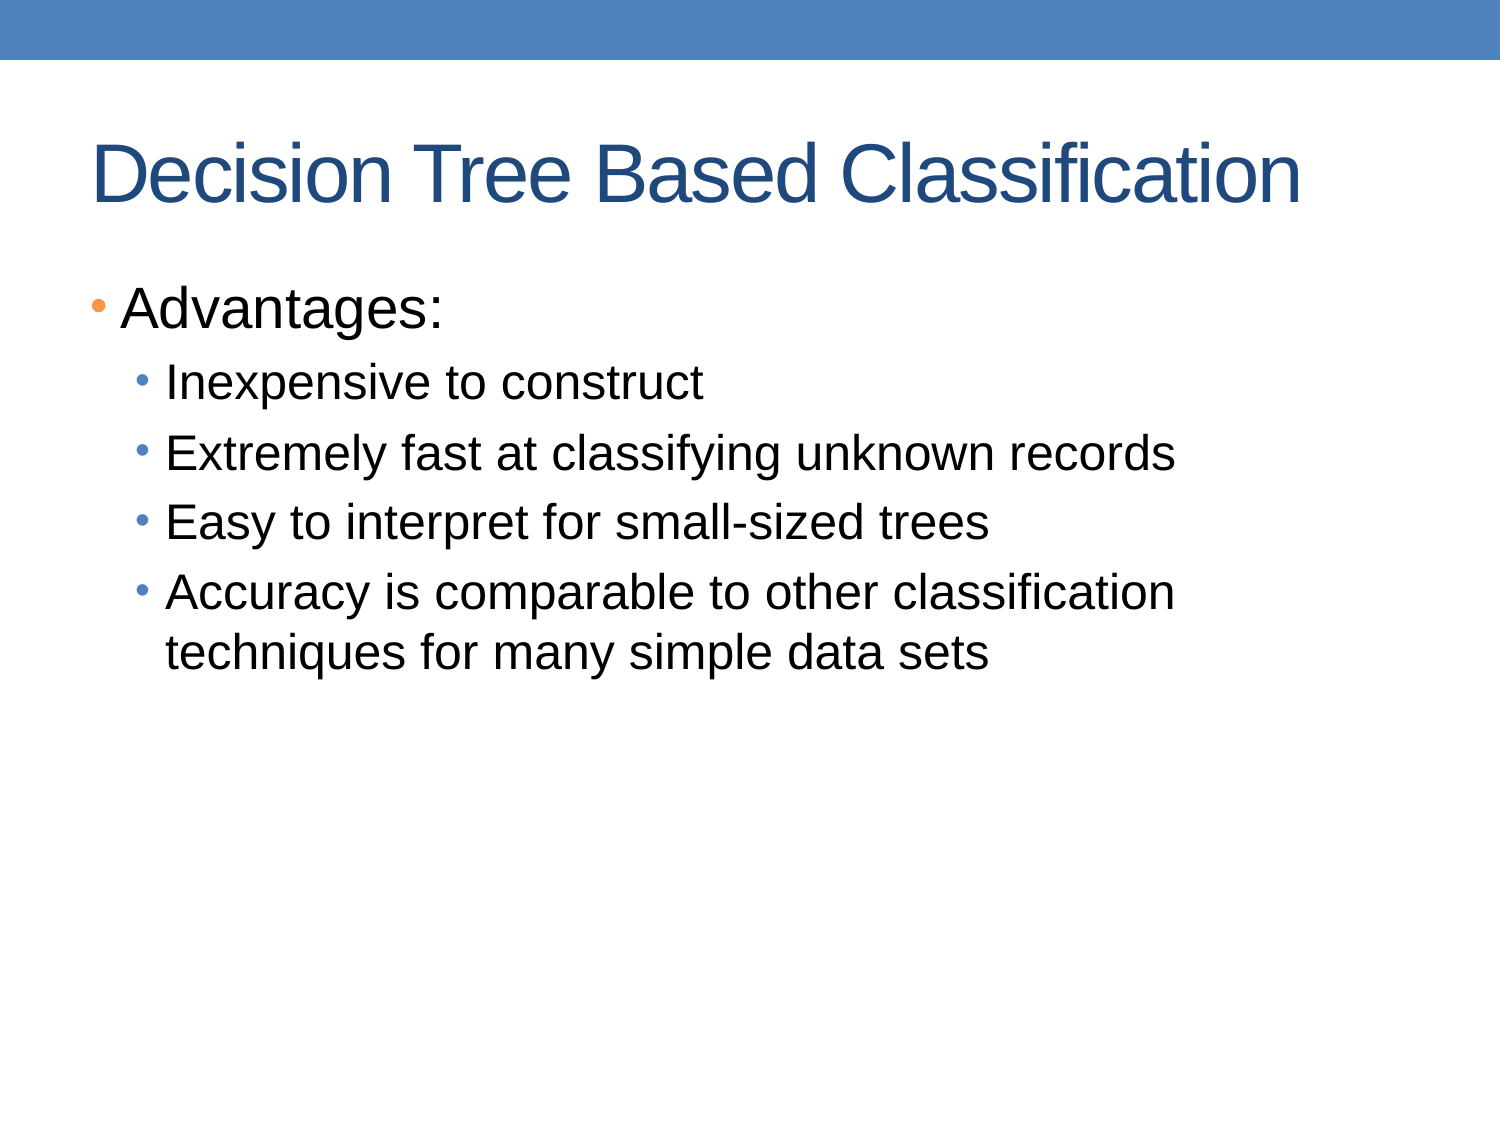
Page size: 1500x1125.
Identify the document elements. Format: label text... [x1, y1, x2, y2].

list Advantages: Inexpensive to construct Extremely fast at classifying unknown records Easy to interpret for small-sized trees Accuracy is comparable to other classification techniques for many simple data sets [75, 262, 1425, 1063]
title Decision Tree Based Classification [75, 87, 1425, 250]
